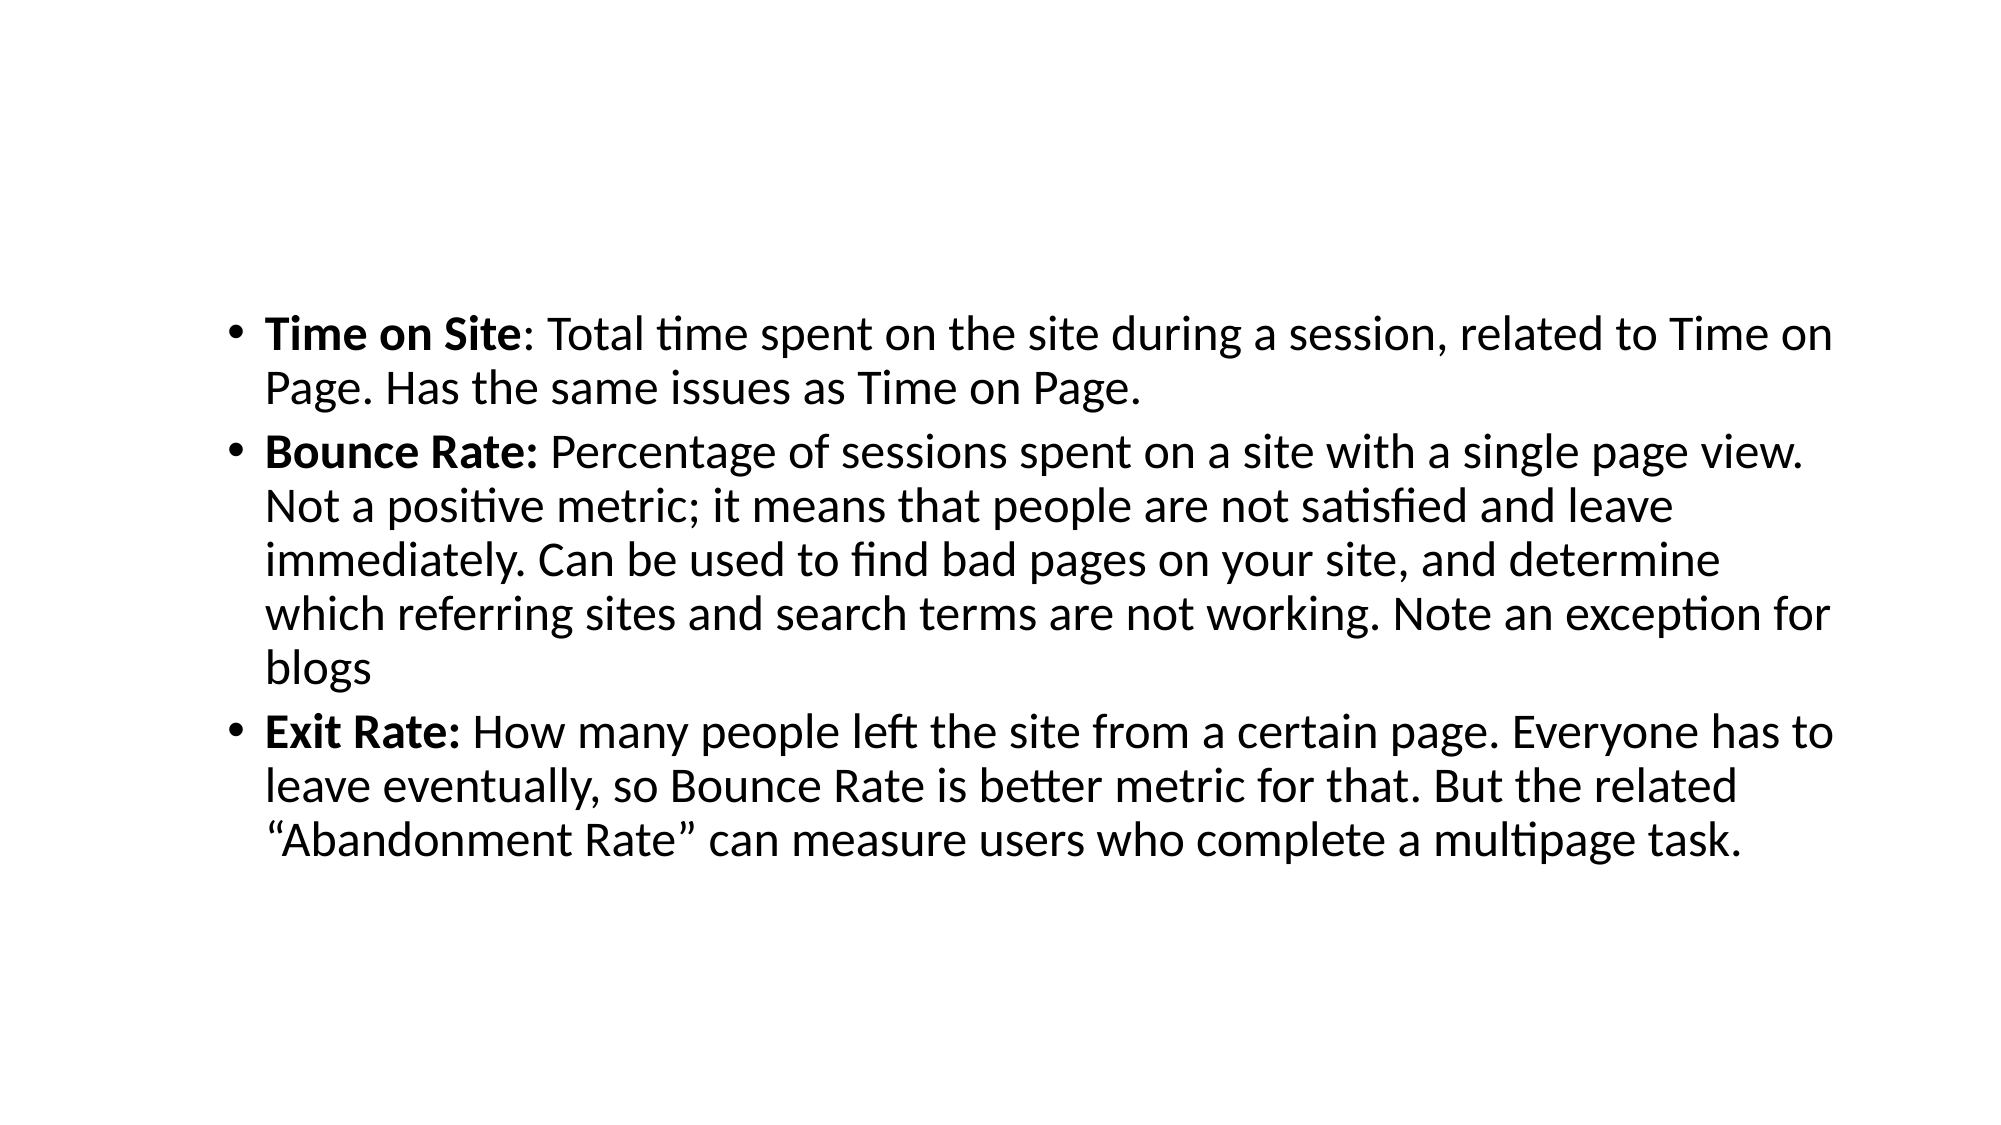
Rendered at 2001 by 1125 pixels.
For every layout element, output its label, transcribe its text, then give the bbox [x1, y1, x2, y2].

list Time on Site: Total time spent on the site during a session, related to Time on Page. Has the same issues as Time on Page. Bounce Rate: Percentage of sessions spent on a site with a single page view. Not a positive metric; it means that people are not satisfied and leave immediately. Can be used to find bad pages on your site, and determine which referring sites and search terms are not working. Note an exception for blogs Exit Rate: How many people left the site from a certain page. Everyone has to leave eventually, so Bounce Rate is better metric for that. But the related “Abandonment Rate” can measure users who complete a multipage task. [137, 299, 1863, 1014]
